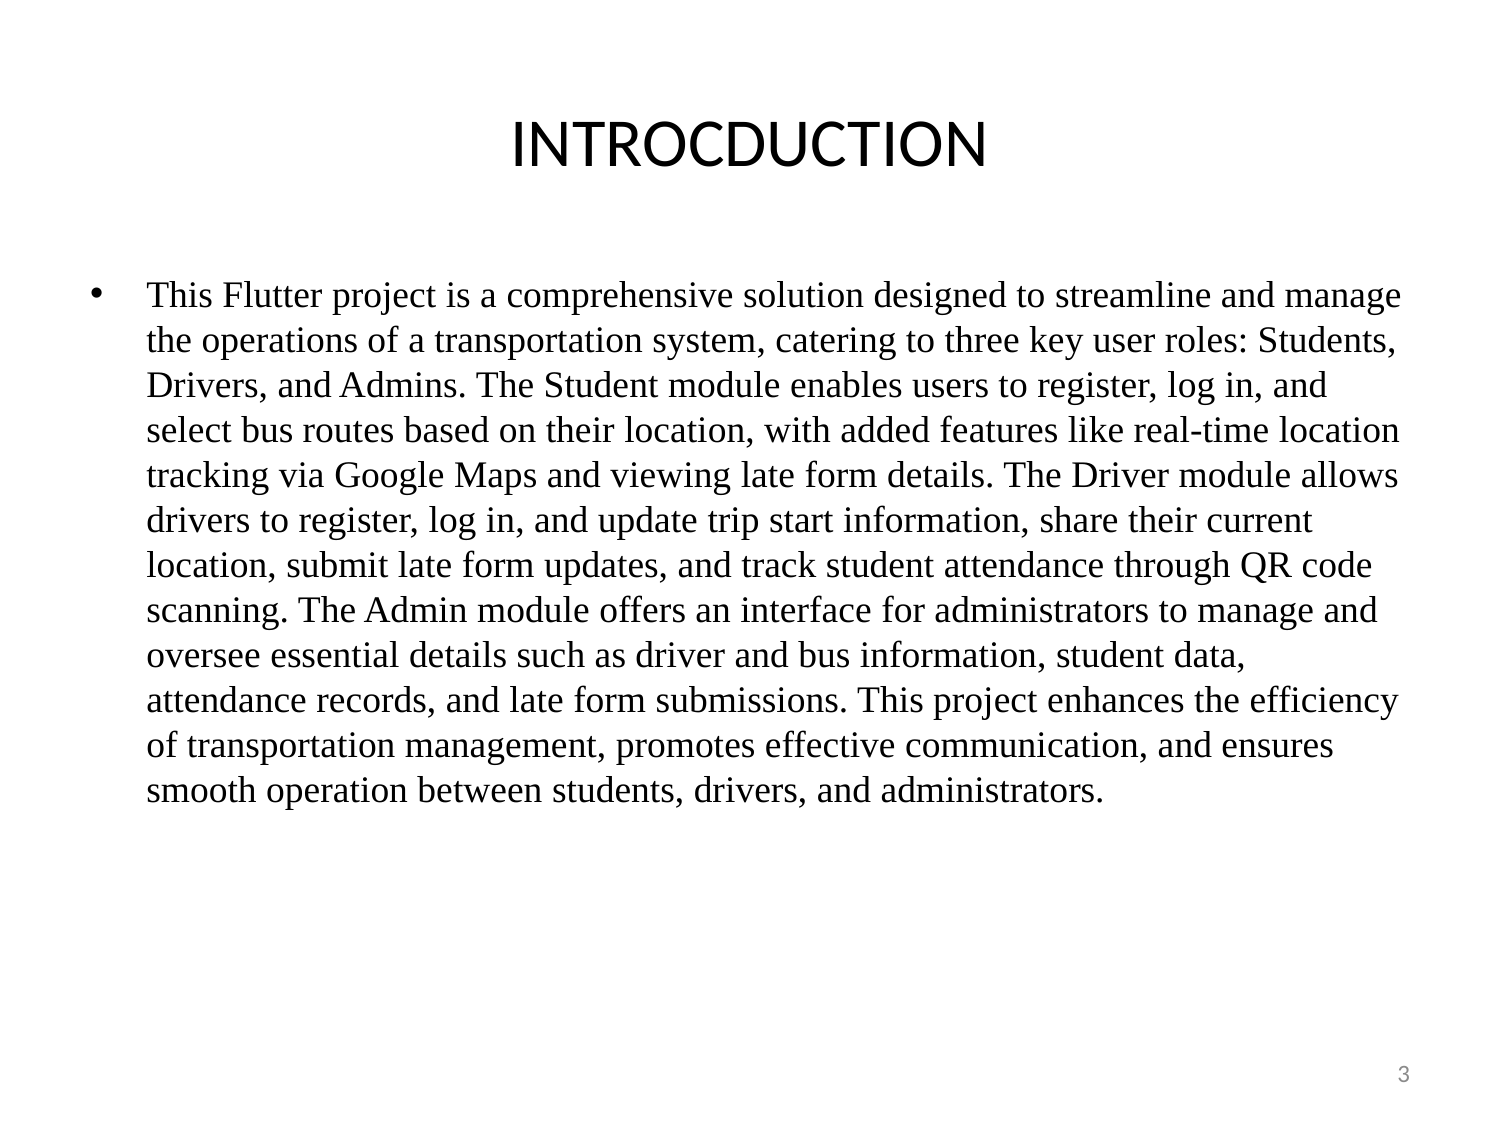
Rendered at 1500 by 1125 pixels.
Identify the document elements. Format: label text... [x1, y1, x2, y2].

list This Flutter project is a comprehensive solution designed to streamline and manage the operations of a transportation system, catering to three key user roles: Students, Drivers, and Admins. The Student module enables users to register, log in, and select bus routes based on their location, with added features like real-time location tracking via Google Maps and viewing late form details. The Driver module allows drivers to register, log in, and update trip start information, share their current location, submit late form updates, and track student attendance through QR code scanning. The Admin module offers an interface for administrators to manage and oversee essential details such as driver and bus information, student data, attendance records, and late form submissions. This project enhances the efficiency of transportation management, promotes effective communication, and ensures smooth operation between students, drivers, and administrators. [75, 262, 1425, 1005]
slide_number 3 [1074, 1042, 1425, 1103]
title INTROCDUCTION [75, 45, 1425, 233]
